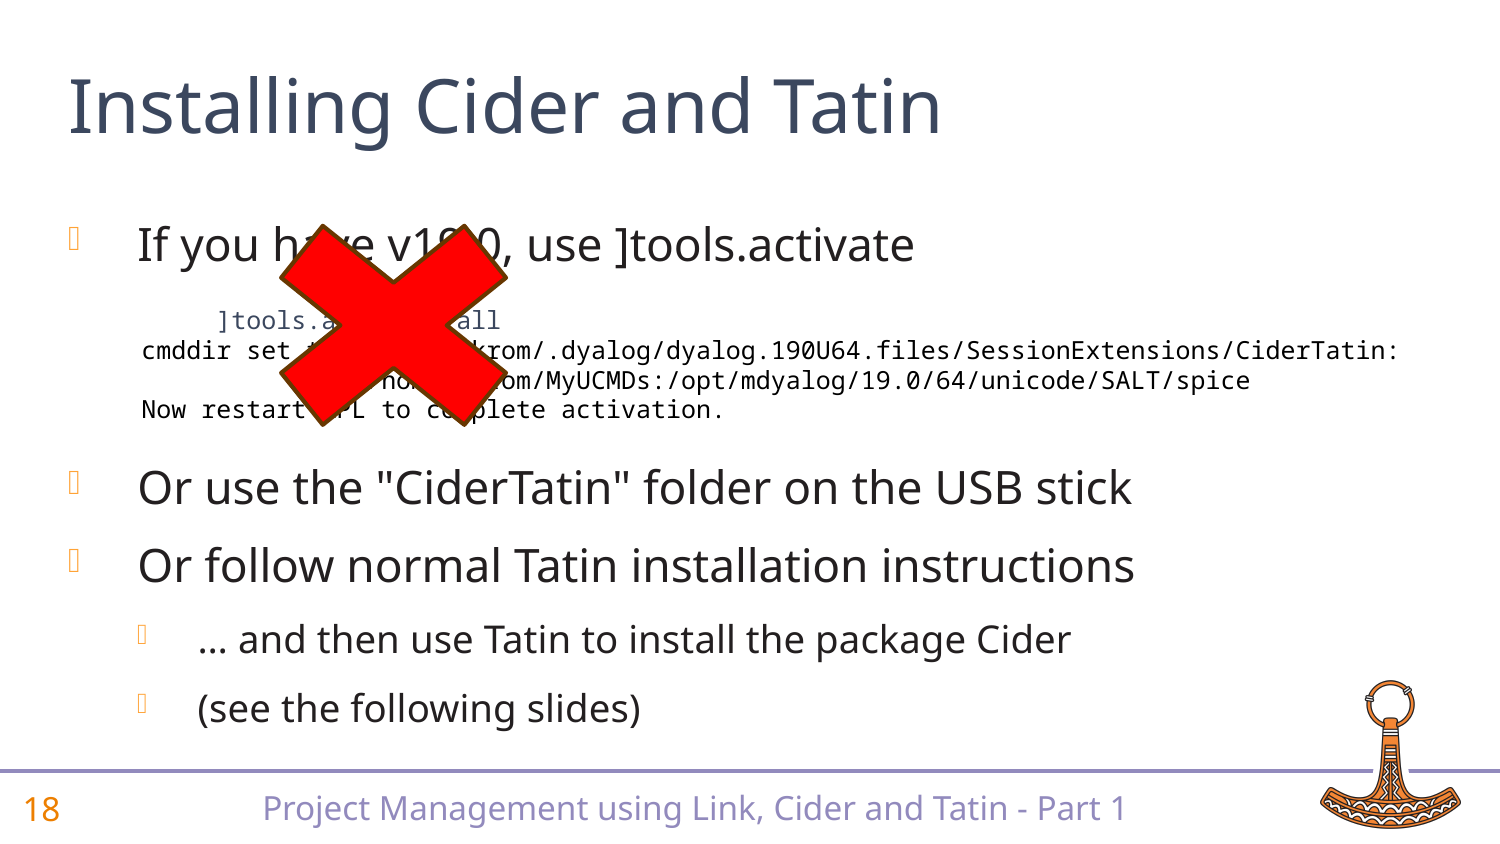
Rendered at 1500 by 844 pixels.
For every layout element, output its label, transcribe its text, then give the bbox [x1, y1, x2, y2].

text_box ]tools.activate all cmddir set to: /home/mkrom/.dyalog/dyalog.190U64.files/SessionExtensions/CiderTatin: /home/mkrom/MyUCMDs:/opt/mdyalog/19.0/64/unicode/SALT/spice Now restart APL to complete activation. [126, 296, 1417, 432]
picture [1320, 680, 1461, 829]
list If you have v19.0, use ]tools.activate Or use the "CiderTatin" folder on the USB stick Or follow normal Tatin installation instructions … and then use Tatin to install the package Cider (see the following slides) [53, 207, 1458, 740]
title Installing Cider and Tatin [53, 43, 1203, 157]
text_box [279, 223, 509, 427]
